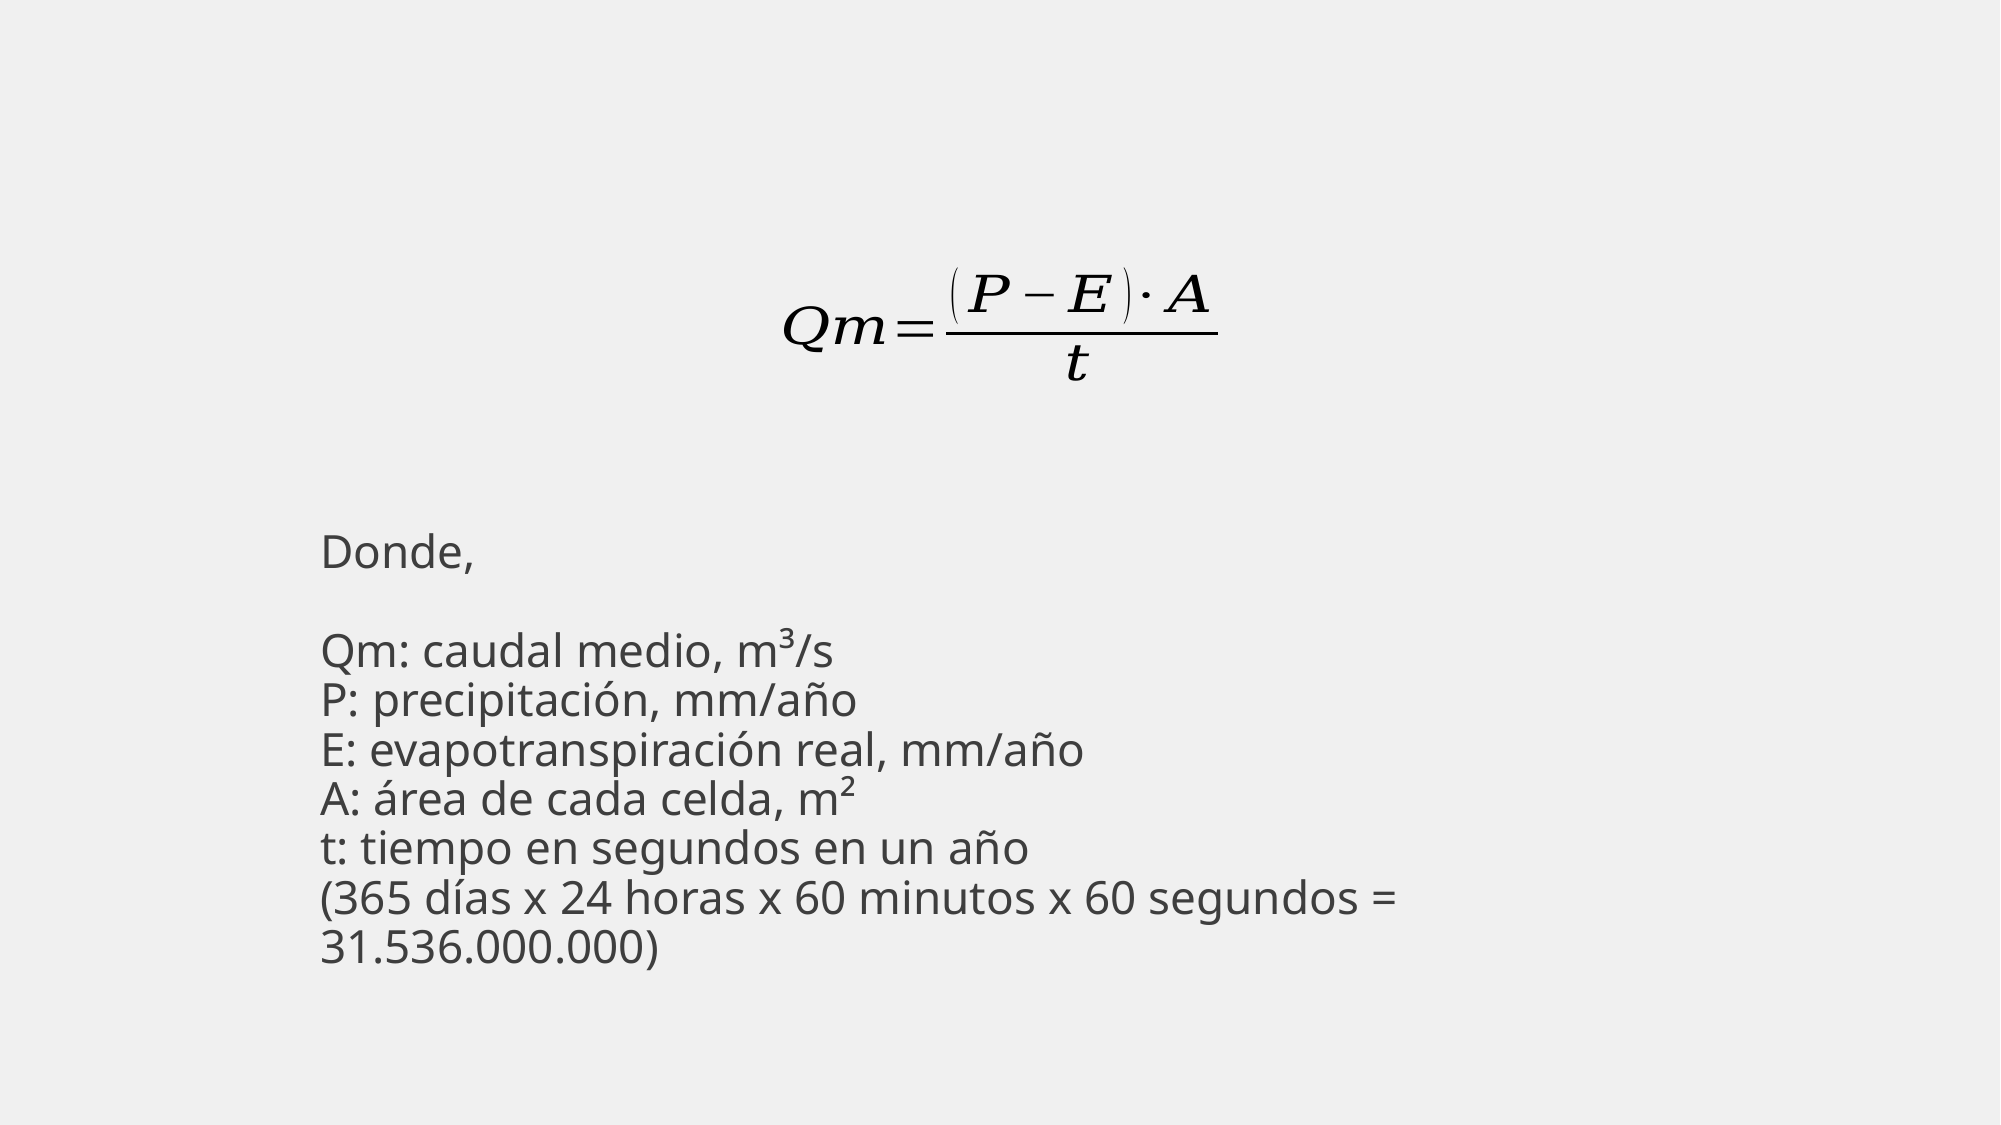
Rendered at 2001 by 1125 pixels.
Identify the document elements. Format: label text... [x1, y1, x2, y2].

title Donde, Qm: caudal medio, m³/s P: precipitación, mm/año E: evapotranspiración real, mm/año A: área de cada celda, m² t: tiempo en segundos en un año (365 días x 24 horas x 60 minutos x 60 segundos = 31.536.000.000) [305, 521, 1757, 944]
